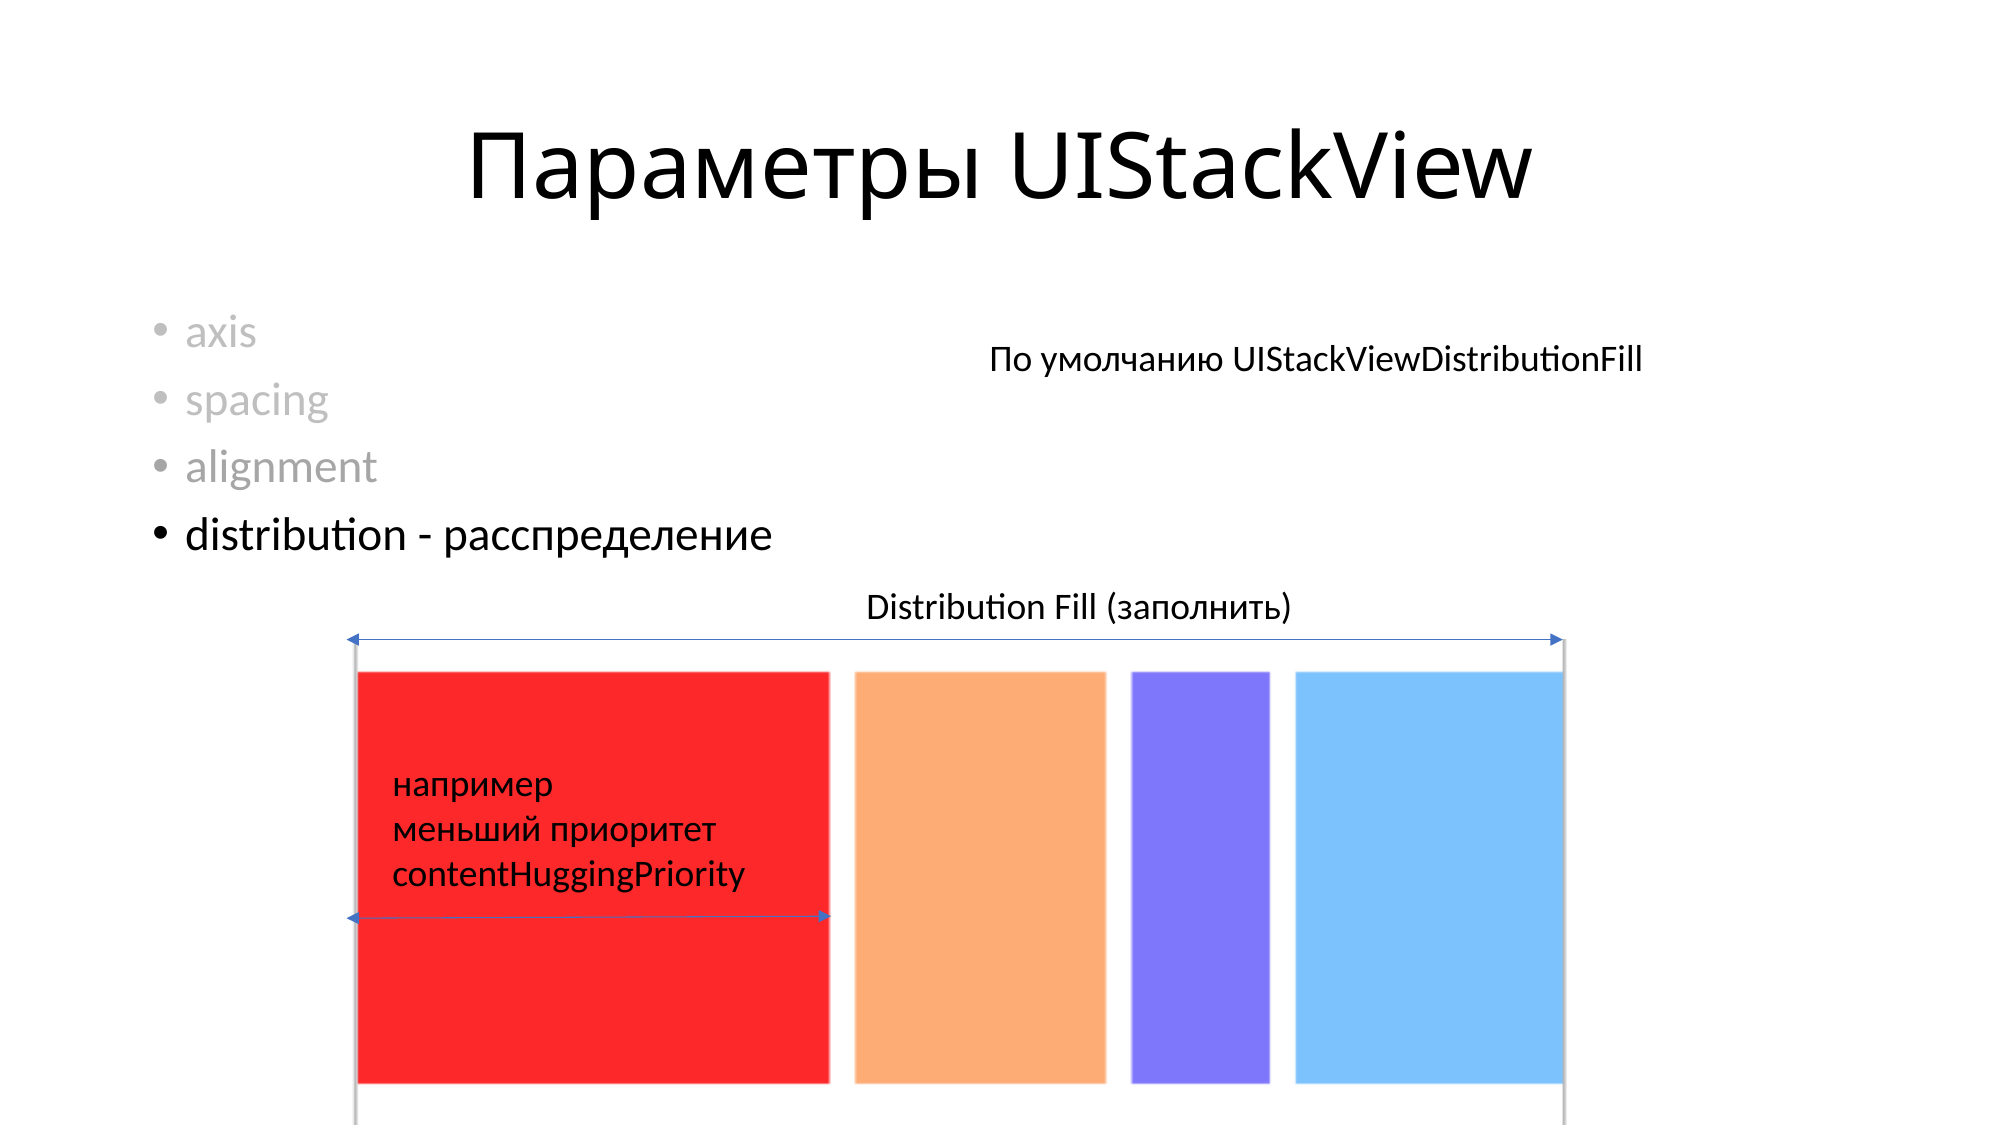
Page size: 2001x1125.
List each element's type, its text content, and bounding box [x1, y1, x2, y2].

picture [299, 639, 1641, 1125]
title Параметры UIStackView [137, 59, 1863, 278]
text_box По умолчанию UIStackViewDistributionFill [974, 326, 1659, 387]
list axis spacing alignment distribution - расспределение [137, 299, 1863, 570]
text_box Distribution Fill (заполнить) [851, 574, 1308, 634]
